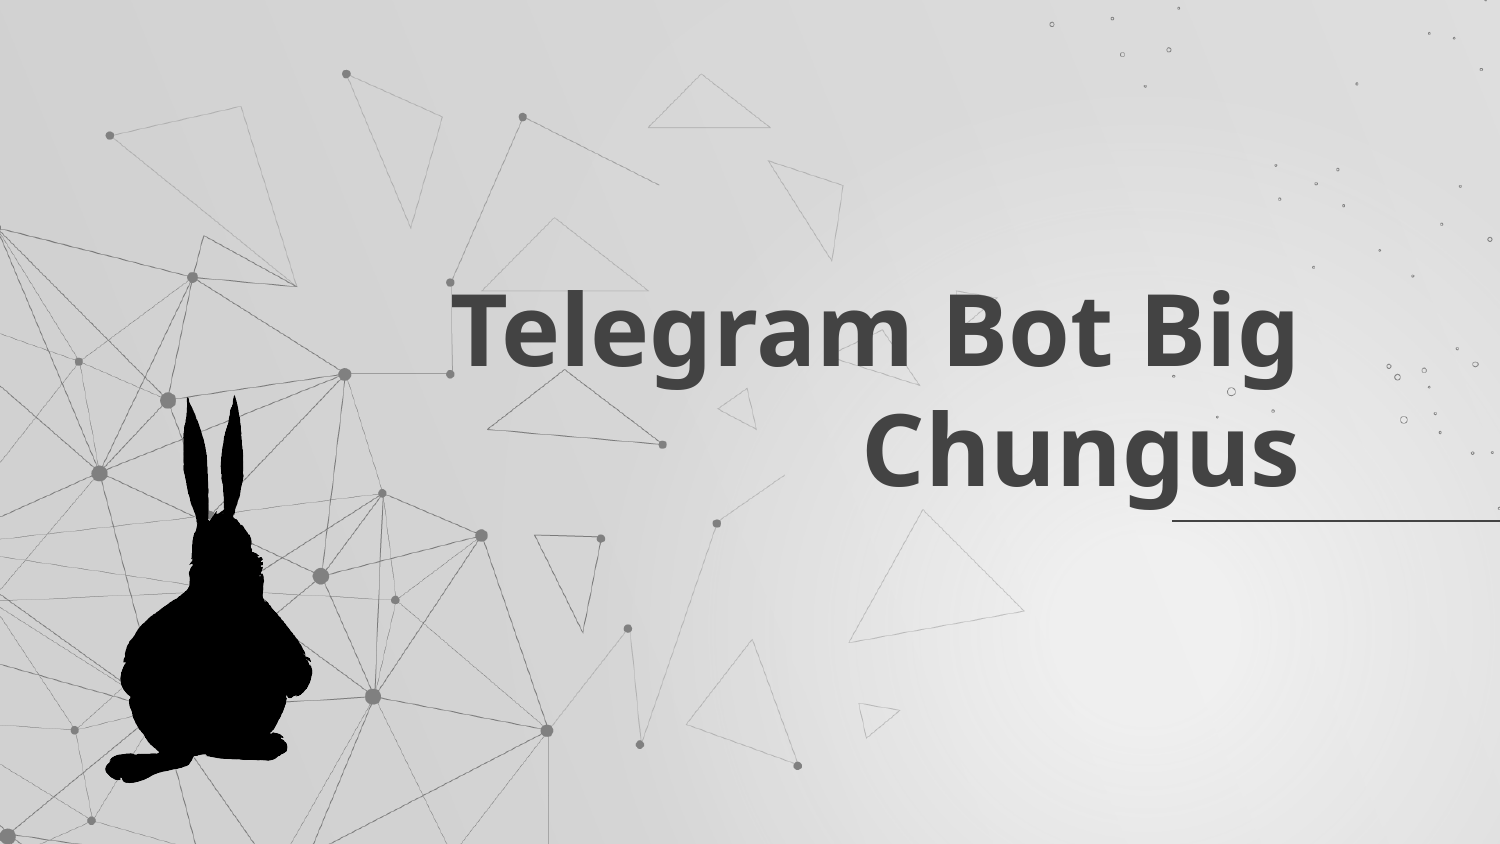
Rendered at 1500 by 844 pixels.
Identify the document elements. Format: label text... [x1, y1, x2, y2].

picture [0, 0, 1500, 844]
title Telegram Bot Big Chungus [186, 228, 1317, 521]
